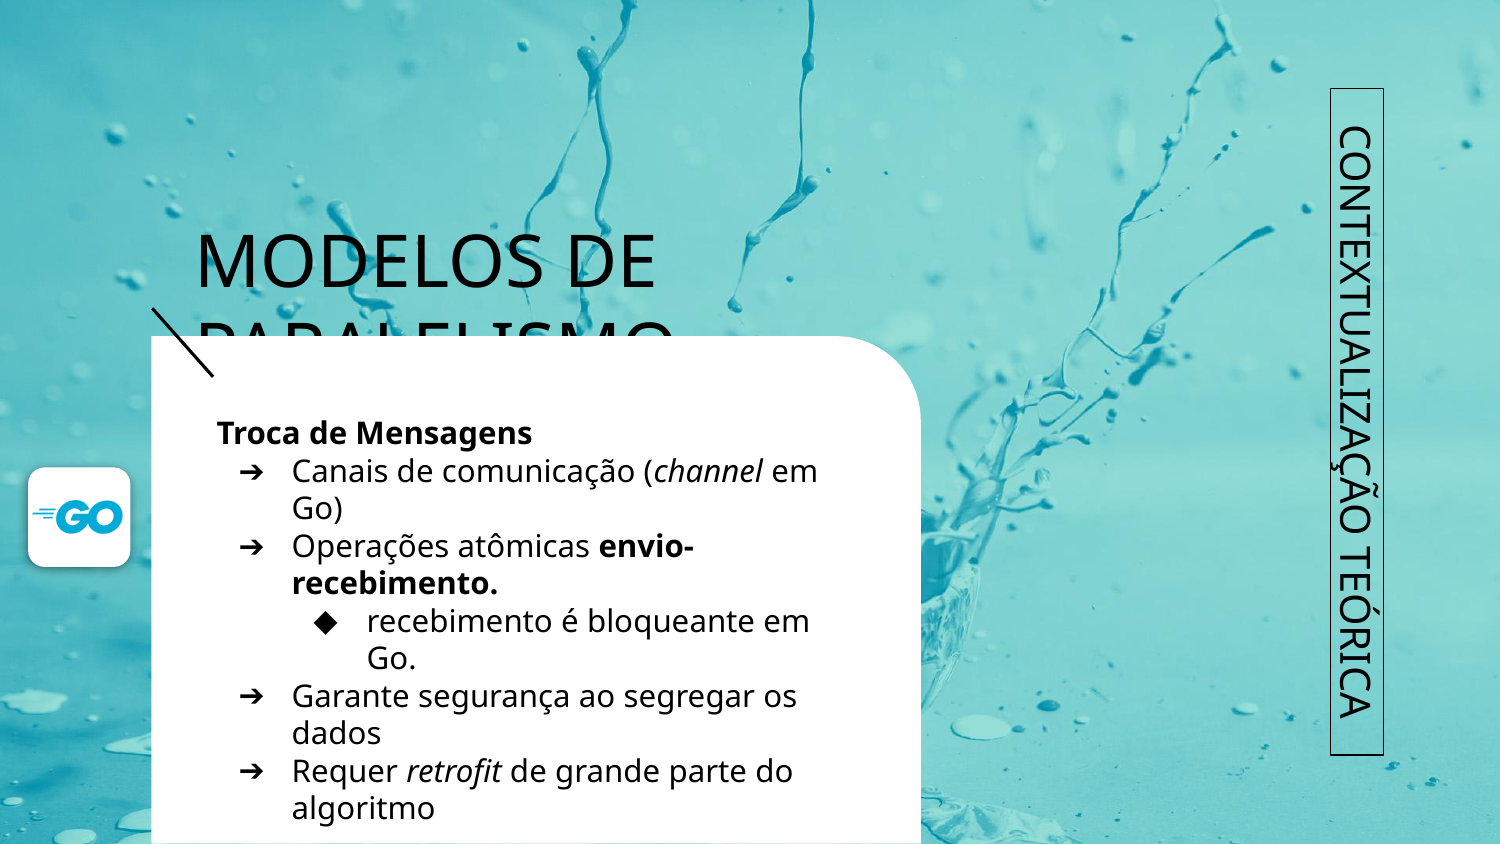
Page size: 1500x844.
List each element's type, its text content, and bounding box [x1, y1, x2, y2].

subtitle Troca de Mensagens Canais de comunicação (channel em Go) Operações atômicas envio-recebimento. recebimento é bloqueante em Go. Garante segurança ao segregar os dados Requer retrofit de grande parte do algoritmo [201, 398, 885, 827]
subtitle MODELOS DE PARALELISMO [179, 268, 1142, 337]
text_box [151, 308, 214, 377]
text_box [151, 336, 921, 844]
picture [0, 0, 1500, 844]
title CONTEXTUALIZAÇÃO TEÓRICA [1330, 88, 1384, 756]
